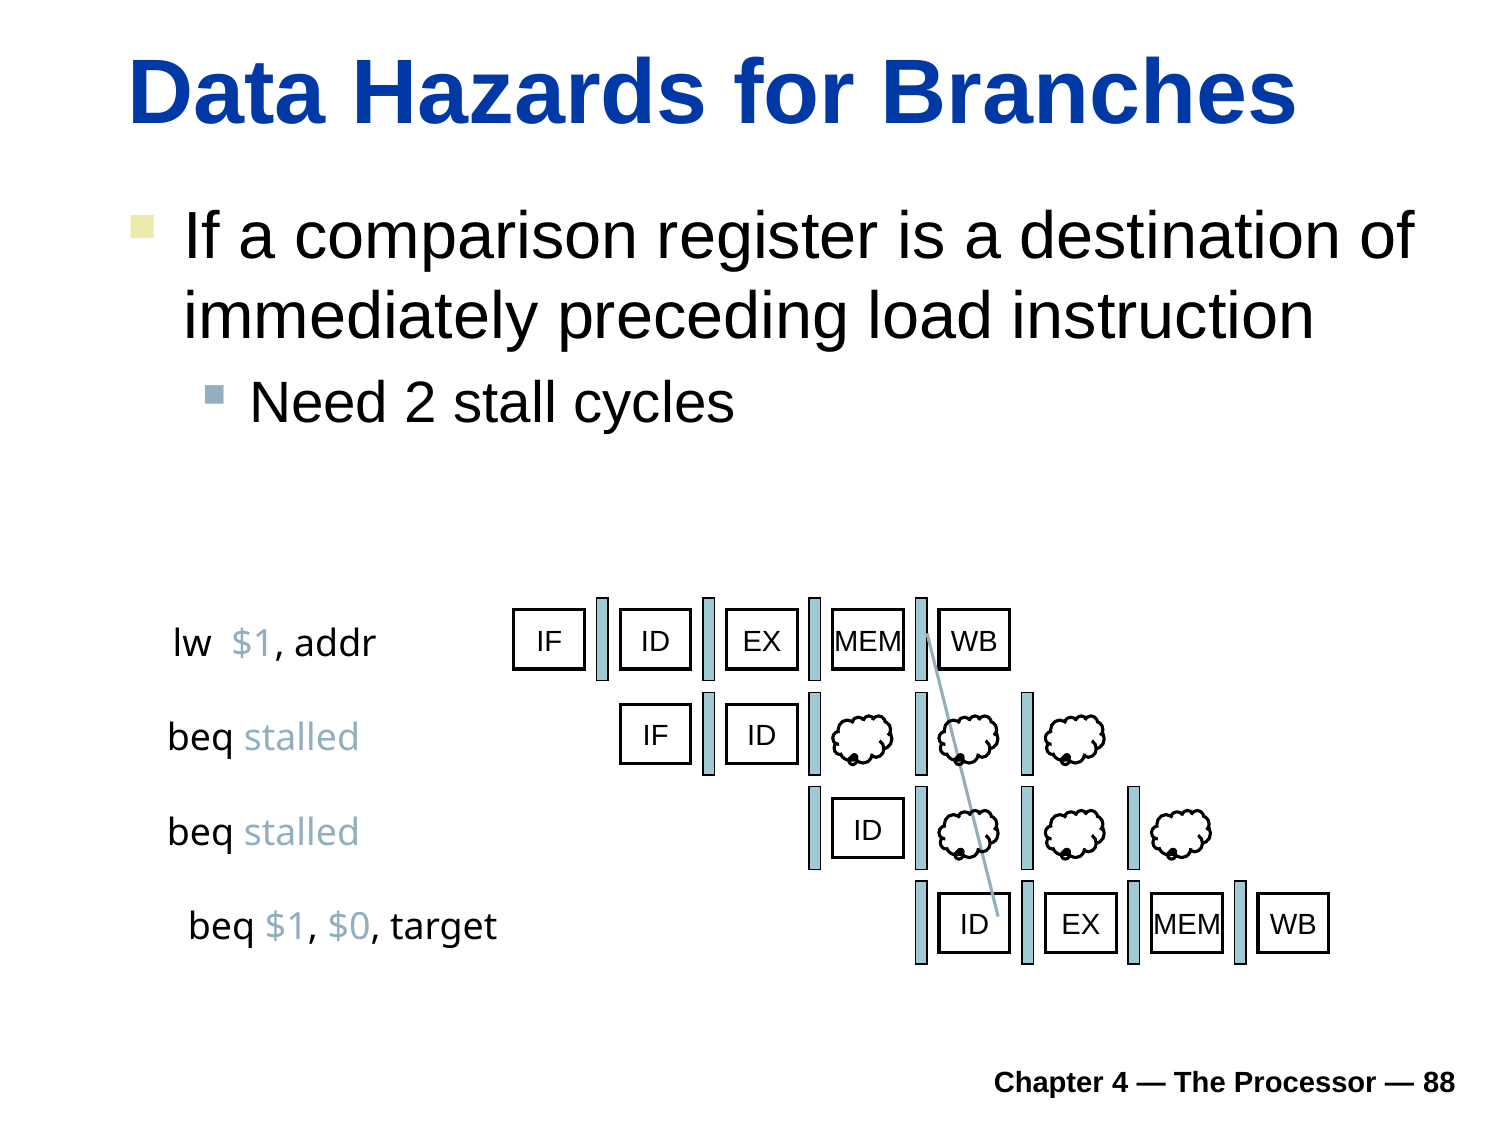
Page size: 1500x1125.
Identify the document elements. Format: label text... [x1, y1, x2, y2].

text_box beq stalled [152, 705, 376, 766]
text_box beq $1, $0, target [173, 894, 513, 955]
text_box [513, 597, 1011, 681]
text_box [1151, 810, 1211, 860]
title Data Hazards for Branches [112, 23, 1468, 149]
text_box [1045, 715, 1105, 765]
text_box [1021, 786, 1034, 870]
text_box [1045, 810, 1105, 860]
list If a comparison register is a destination of immediately preceding load instruction Need 2 stall cycles [112, 184, 1469, 576]
text_box WB [1258, 893, 1329, 953]
text_box ID [832, 798, 904, 858]
text_box [1021, 692, 1034, 776]
footer Chapter 4 — The Processor — 88 [277, 1046, 1471, 1106]
text_box [809, 786, 821, 870]
text_box ID [939, 893, 1010, 953]
text_box ID [726, 704, 798, 764]
text_box beq stalled [152, 800, 376, 860]
text_box EX [1045, 893, 1117, 953]
text_box IF [620, 704, 691, 764]
text_box [915, 881, 928, 964]
text_box [1128, 881, 1140, 964]
text_box [1021, 881, 1034, 964]
text_box MEM [1151, 893, 1223, 953]
text_box [938, 715, 998, 765]
text_box [1127, 786, 1140, 870]
text_box [1234, 881, 1246, 964]
text_box [832, 715, 892, 765]
text_box [915, 786, 927, 870]
text_box [702, 692, 715, 776]
text_box [809, 692, 821, 776]
text_box [915, 692, 927, 776]
text_box lw $1, addr [158, 611, 392, 671]
text_box [938, 810, 999, 860]
